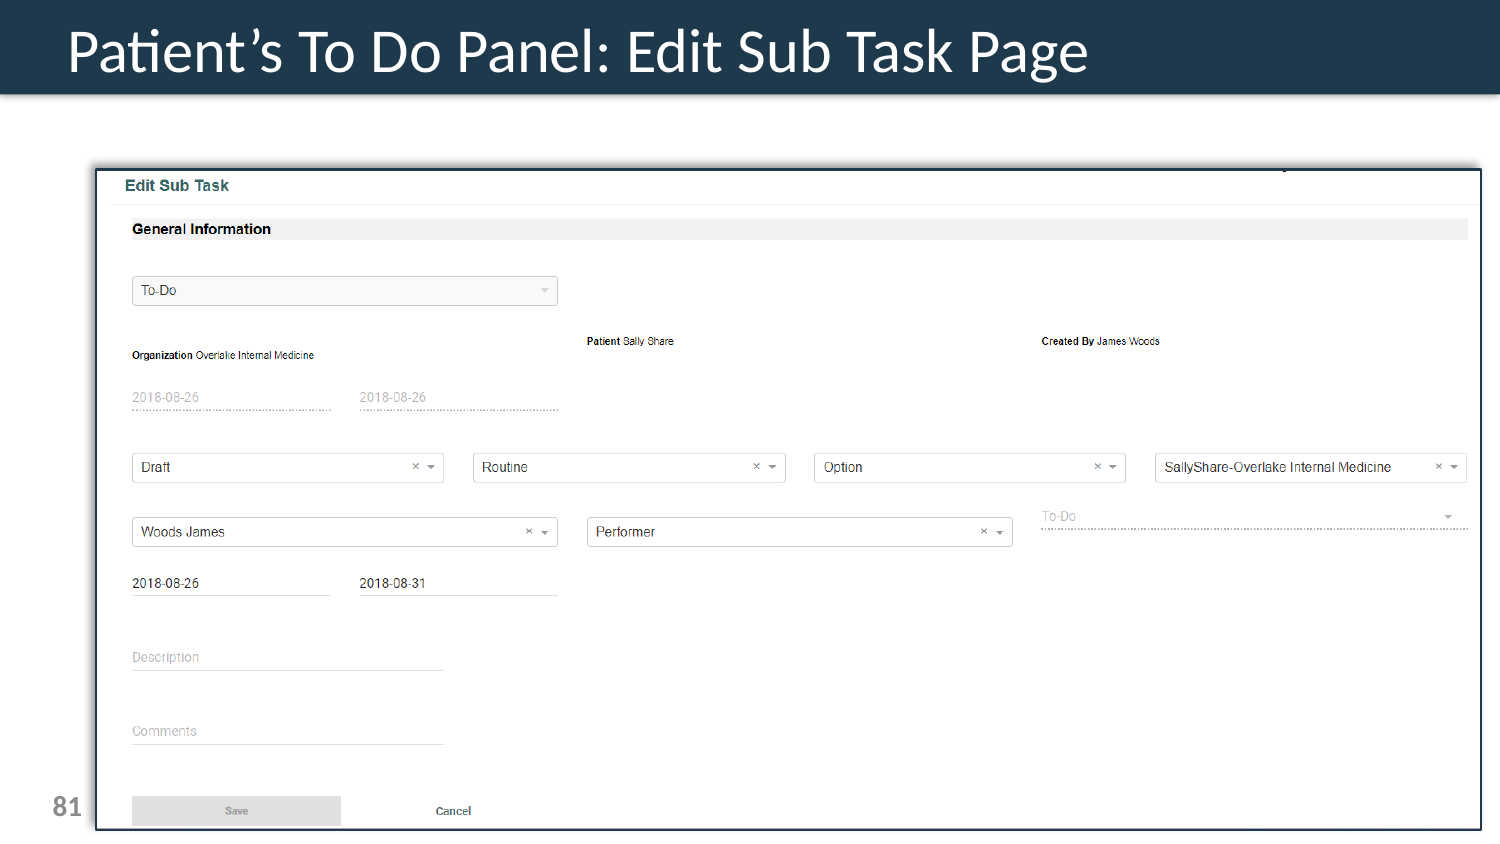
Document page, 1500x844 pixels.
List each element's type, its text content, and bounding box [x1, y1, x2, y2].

slide_number 81 [37, 782, 86, 827]
picture [96, 170, 1481, 830]
picture [1249, 831, 1425, 835]
title Patient’s To Do Panel: Edit Sub Task Page [52, 8, 1425, 86]
